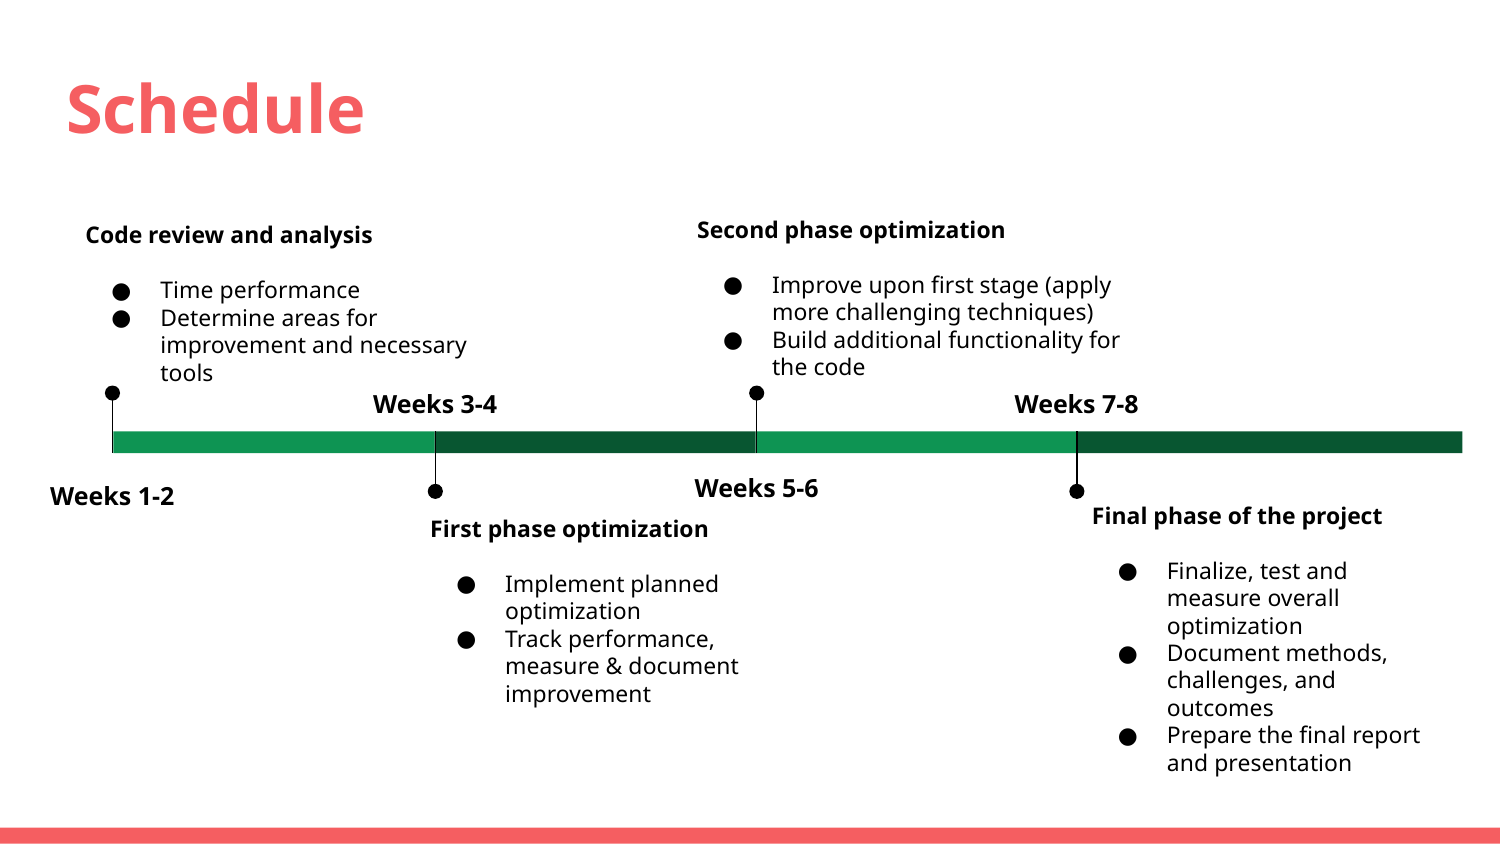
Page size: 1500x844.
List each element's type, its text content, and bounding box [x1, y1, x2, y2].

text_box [31, 205, 499, 523]
title Schedule [51, 51, 1449, 155]
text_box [989, 369, 1463, 642]
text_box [356, 369, 810, 655]
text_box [676, 200, 1142, 515]
